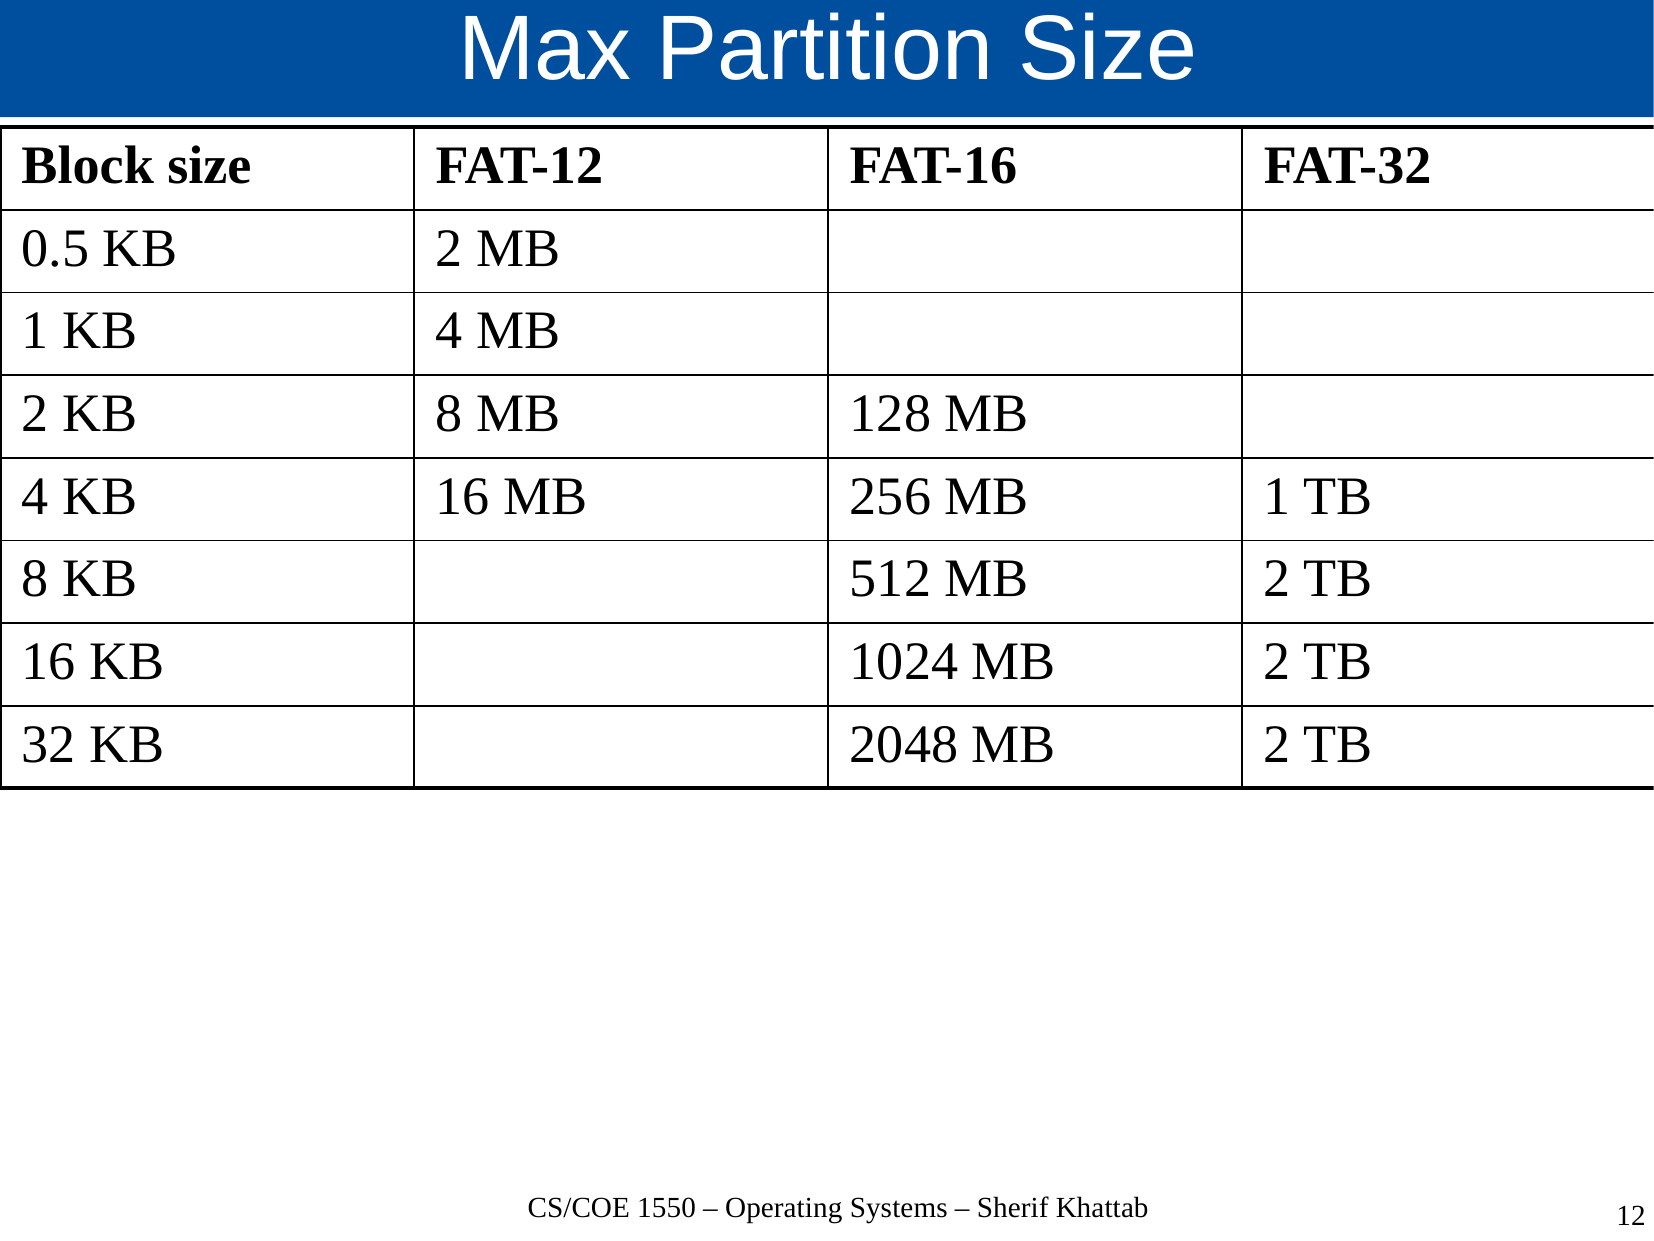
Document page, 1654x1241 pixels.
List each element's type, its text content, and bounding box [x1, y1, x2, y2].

table_cell [1243, 376, 1654, 457]
table_cell 1 KB [2, 293, 413, 374]
table_cell 8 MB [415, 376, 827, 457]
table_cell 512 MB [829, 541, 1241, 622]
table_cell 2 MB [415, 211, 827, 292]
table_cell [1243, 293, 1654, 374]
table_cell 0.5 KB [2, 211, 413, 292]
table_cell [415, 707, 827, 786]
table_cell [829, 211, 1241, 292]
table_cell 2 TB [1243, 707, 1654, 786]
table_cell 2 KB [2, 376, 413, 457]
title Max Partition Size [0, 0, 1654, 118]
table_cell 1 TB [1243, 459, 1654, 540]
table_header FAT-12 [415, 129, 827, 209]
table_cell 4 KB [2, 459, 413, 540]
table_cell 256 MB [829, 459, 1241, 540]
table_cell [415, 541, 827, 622]
table_header FAT-16 [829, 129, 1241, 209]
table_cell 4 MB [415, 293, 827, 374]
table_cell 32 KB [2, 707, 413, 786]
table_cell [829, 293, 1241, 374]
footer CS/COE 1550 – Operating Systems – Sherif Khattab [460, 1190, 1217, 1241]
table_header FAT-32 [1243, 129, 1654, 209]
table_cell 16 KB [2, 624, 413, 705]
table_cell 2 TB [1243, 541, 1654, 622]
table_cell 2 TB [1243, 624, 1654, 705]
table_cell 2048 MB [829, 707, 1241, 786]
table_cell 16 MB [415, 459, 827, 540]
table_cell [415, 624, 827, 705]
slide_number 12 [1265, 1198, 1647, 1241]
table_cell [1243, 211, 1654, 292]
table_header Block size [2, 129, 413, 209]
table_cell 128 MB [829, 376, 1241, 457]
table_cell 1024 MB [829, 624, 1241, 705]
table_cell 8 KB [2, 541, 413, 622]
